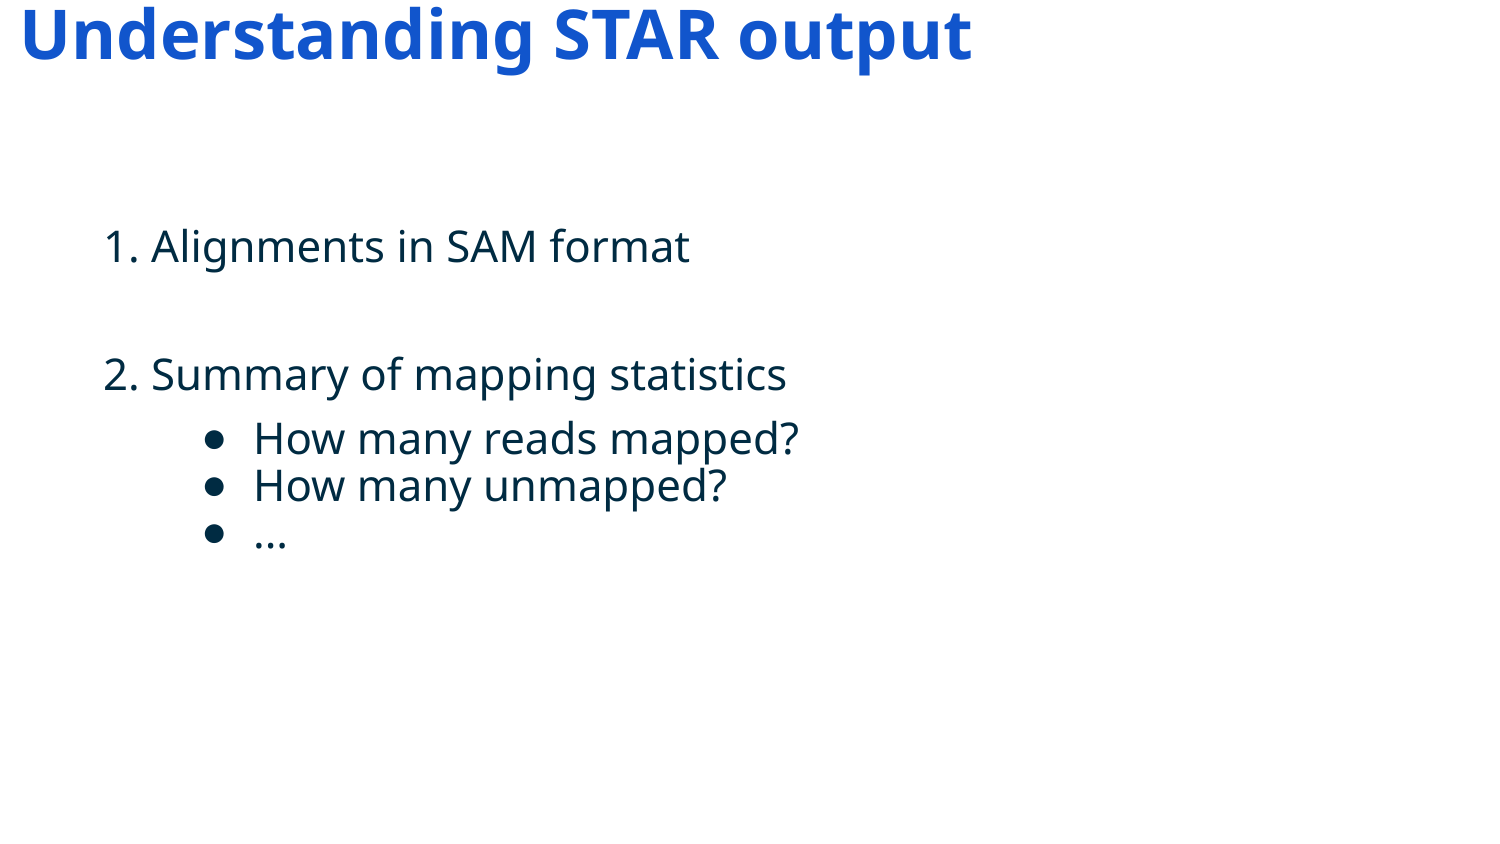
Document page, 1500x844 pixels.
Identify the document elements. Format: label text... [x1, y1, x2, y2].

title Understanding STAR output [19, 0, 1314, 121]
list 1. Alignments in SAM format 2. Summary of mapping statistics How many reads mapped? How many unmapped? ... [103, 224, 1397, 760]
